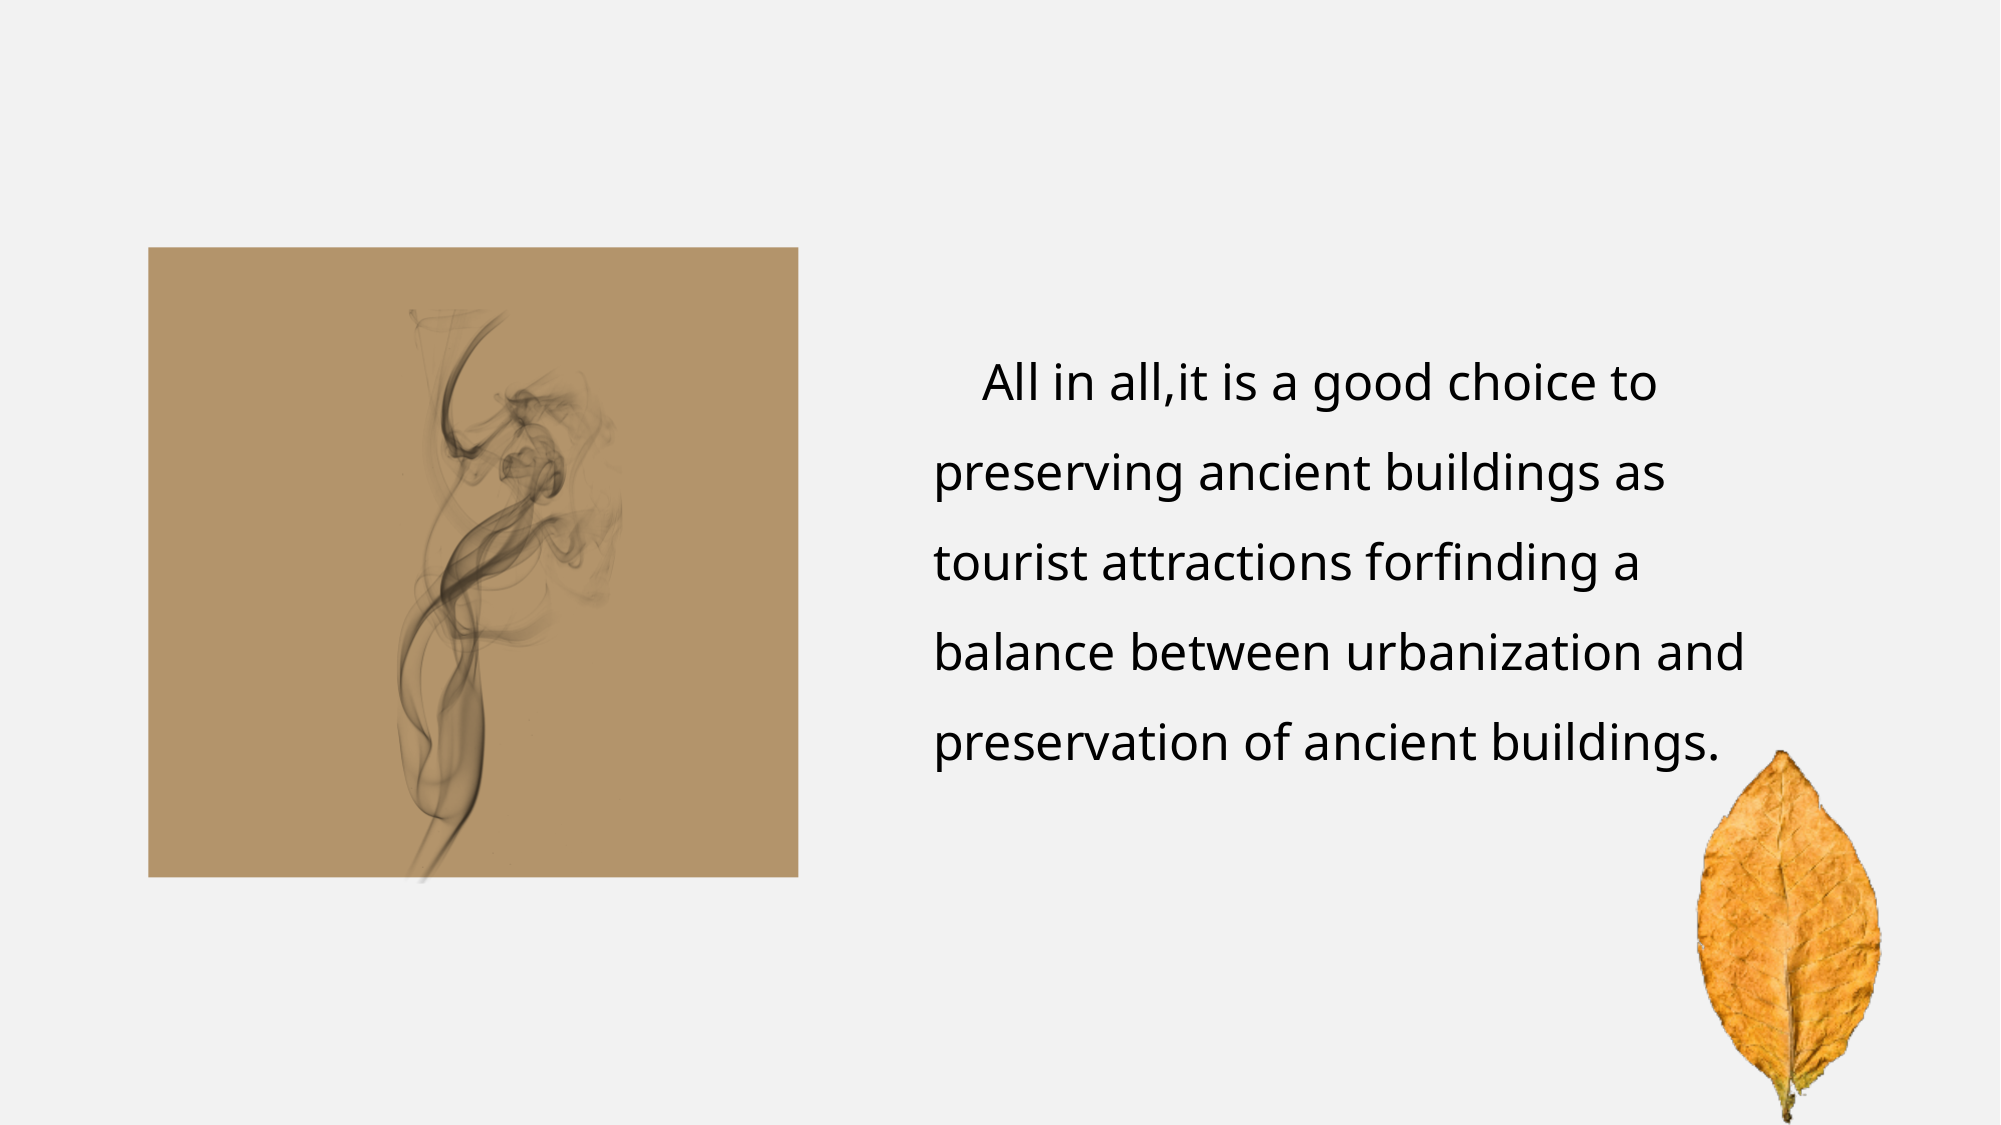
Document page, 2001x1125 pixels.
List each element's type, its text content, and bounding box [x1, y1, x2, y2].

text_box [306, 218, 641, 907]
text_box All in all,it is a good choice to preserving ancient buildings as tourist attractions forfinding a balance between urbanization and preservation of ancient buildings. [927, 316, 1808, 776]
text_box [641, 246, 799, 878]
picture [1600, 748, 1977, 1125]
text_box [147, 246, 306, 878]
